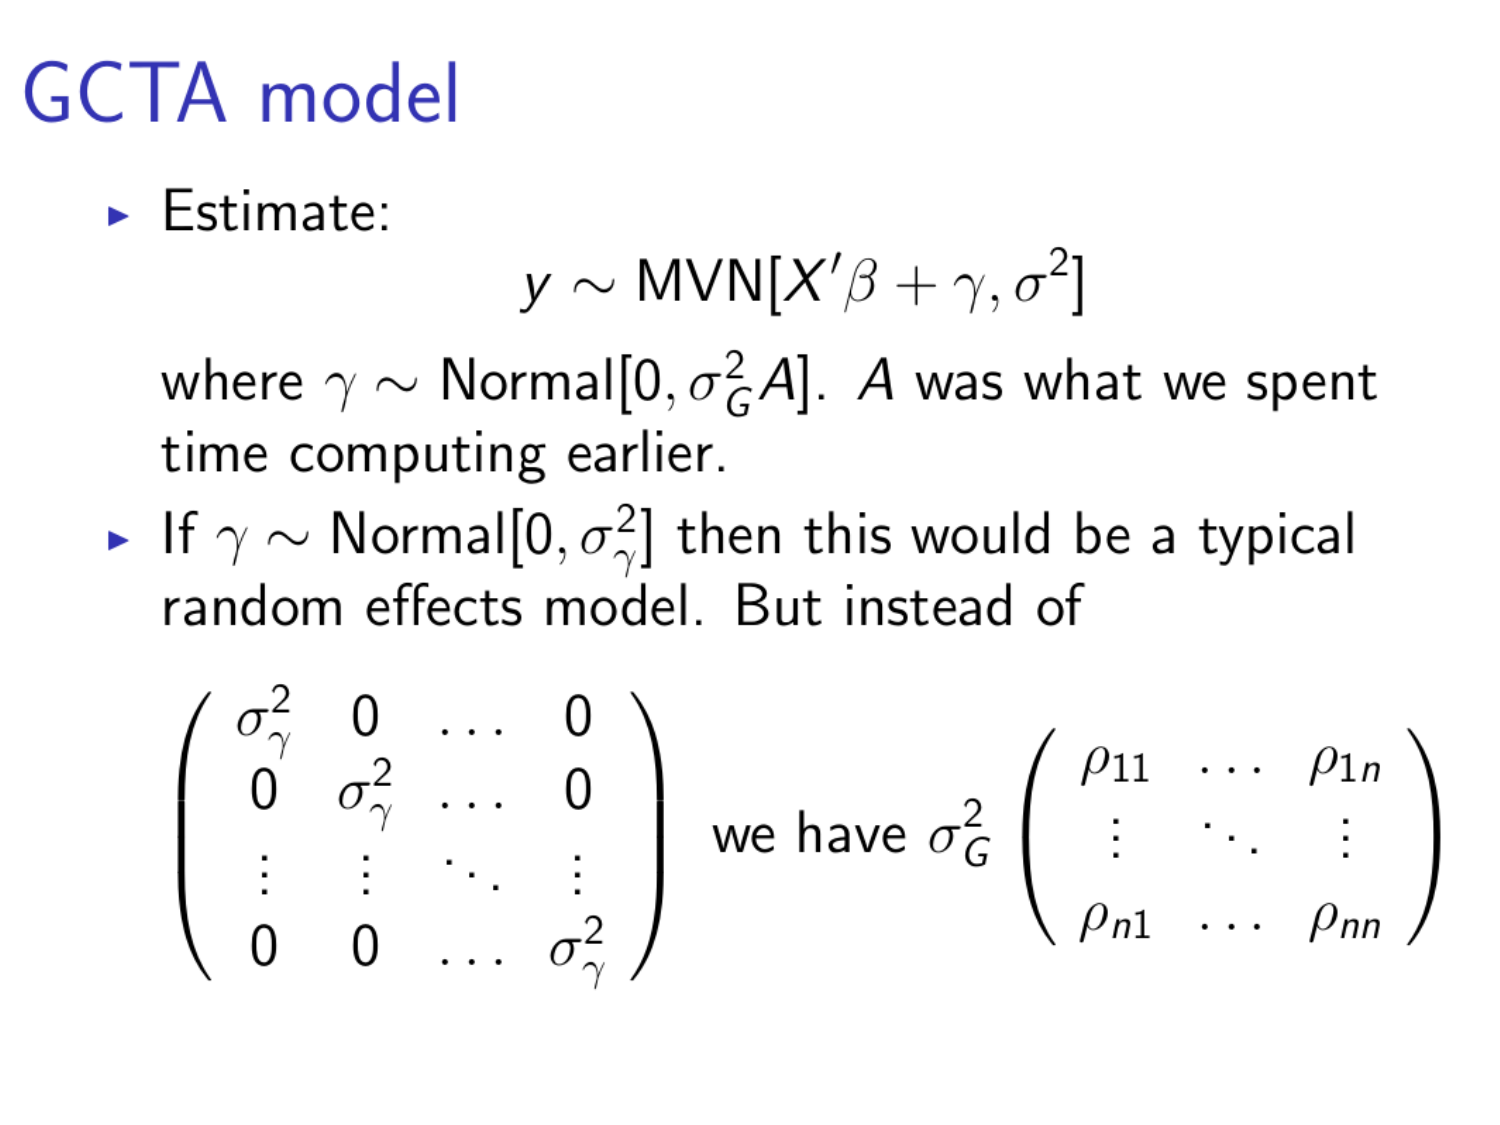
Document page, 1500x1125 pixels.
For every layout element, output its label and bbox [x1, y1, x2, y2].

picture [0, 2, 1466, 1013]
